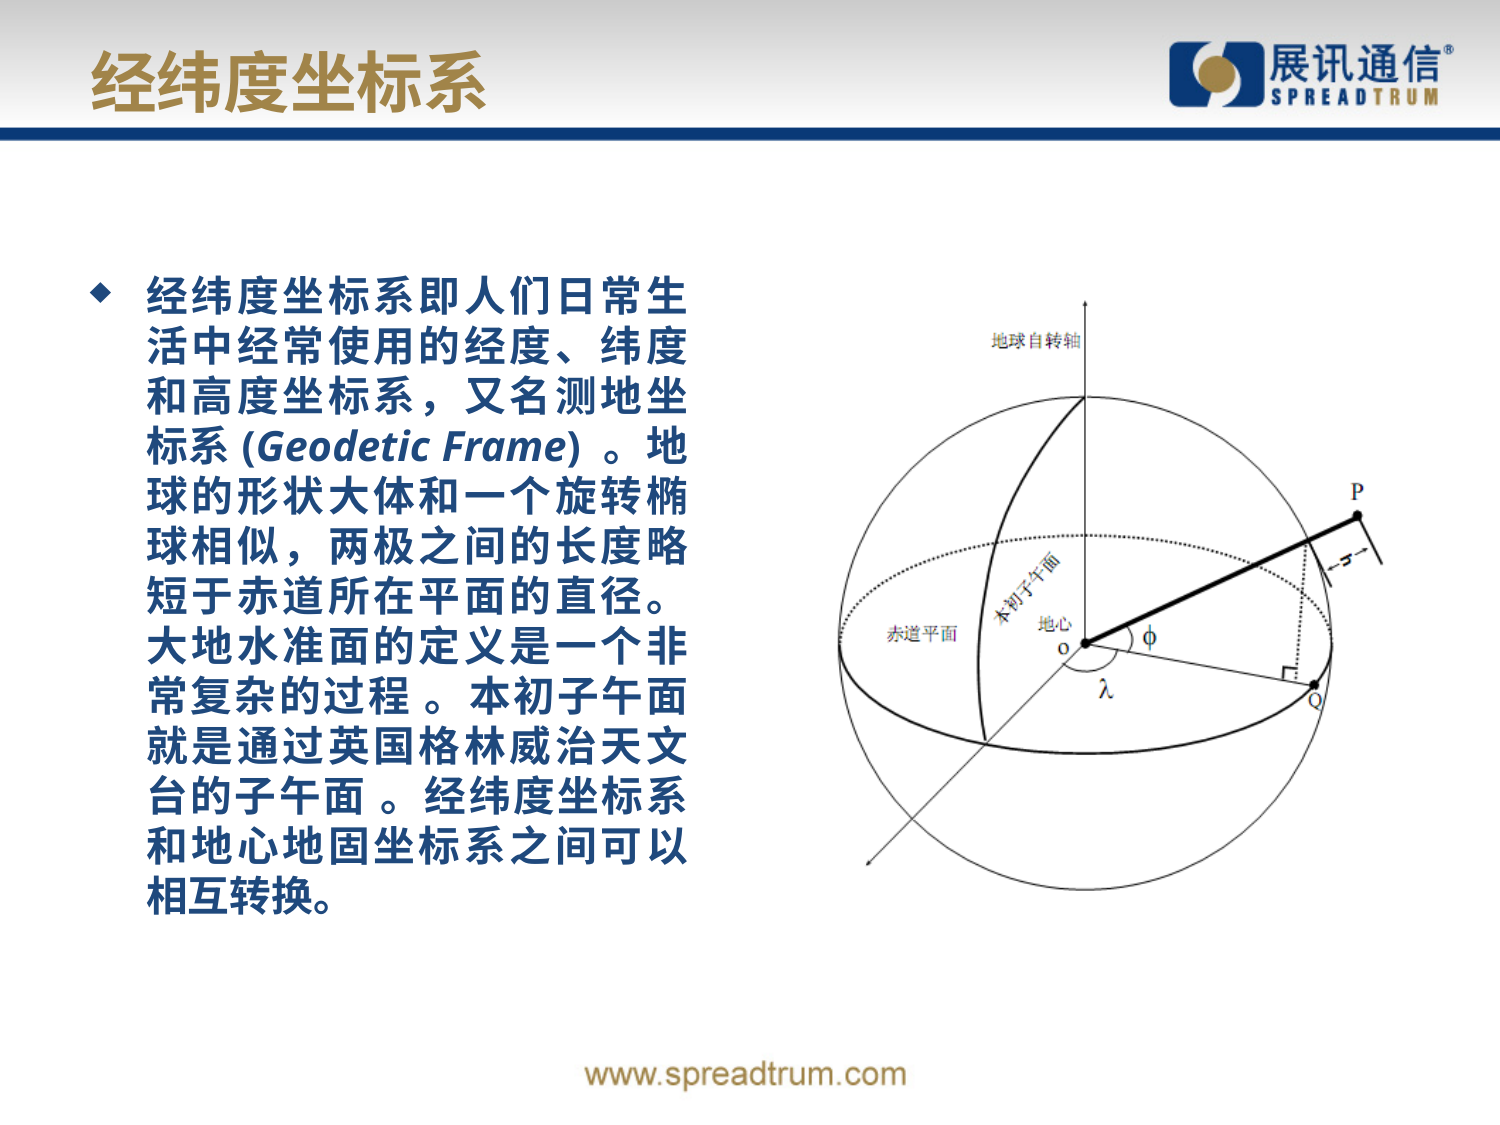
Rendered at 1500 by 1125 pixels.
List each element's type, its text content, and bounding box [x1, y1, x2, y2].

title 经纬度坐标系 [74, 23, 845, 138]
picture [0, 0, 1500, 1125]
text_box 经纬度坐标系即人们日常生活中经常使用的经度、纬度和高度坐标系，又名测地坐标系(Geodetic Frame) 。地球的形状大体和一个旋转椭球相似，两极之间的长度略短于赤道所在平面的直径。大地水准面的定义是一个非常复杂的过程 。本初子午面就是通过英国格林威治天文台的子午面 。经纬度坐标系和地心地固坐标系之间可以相互转换。 [74, 262, 703, 1006]
